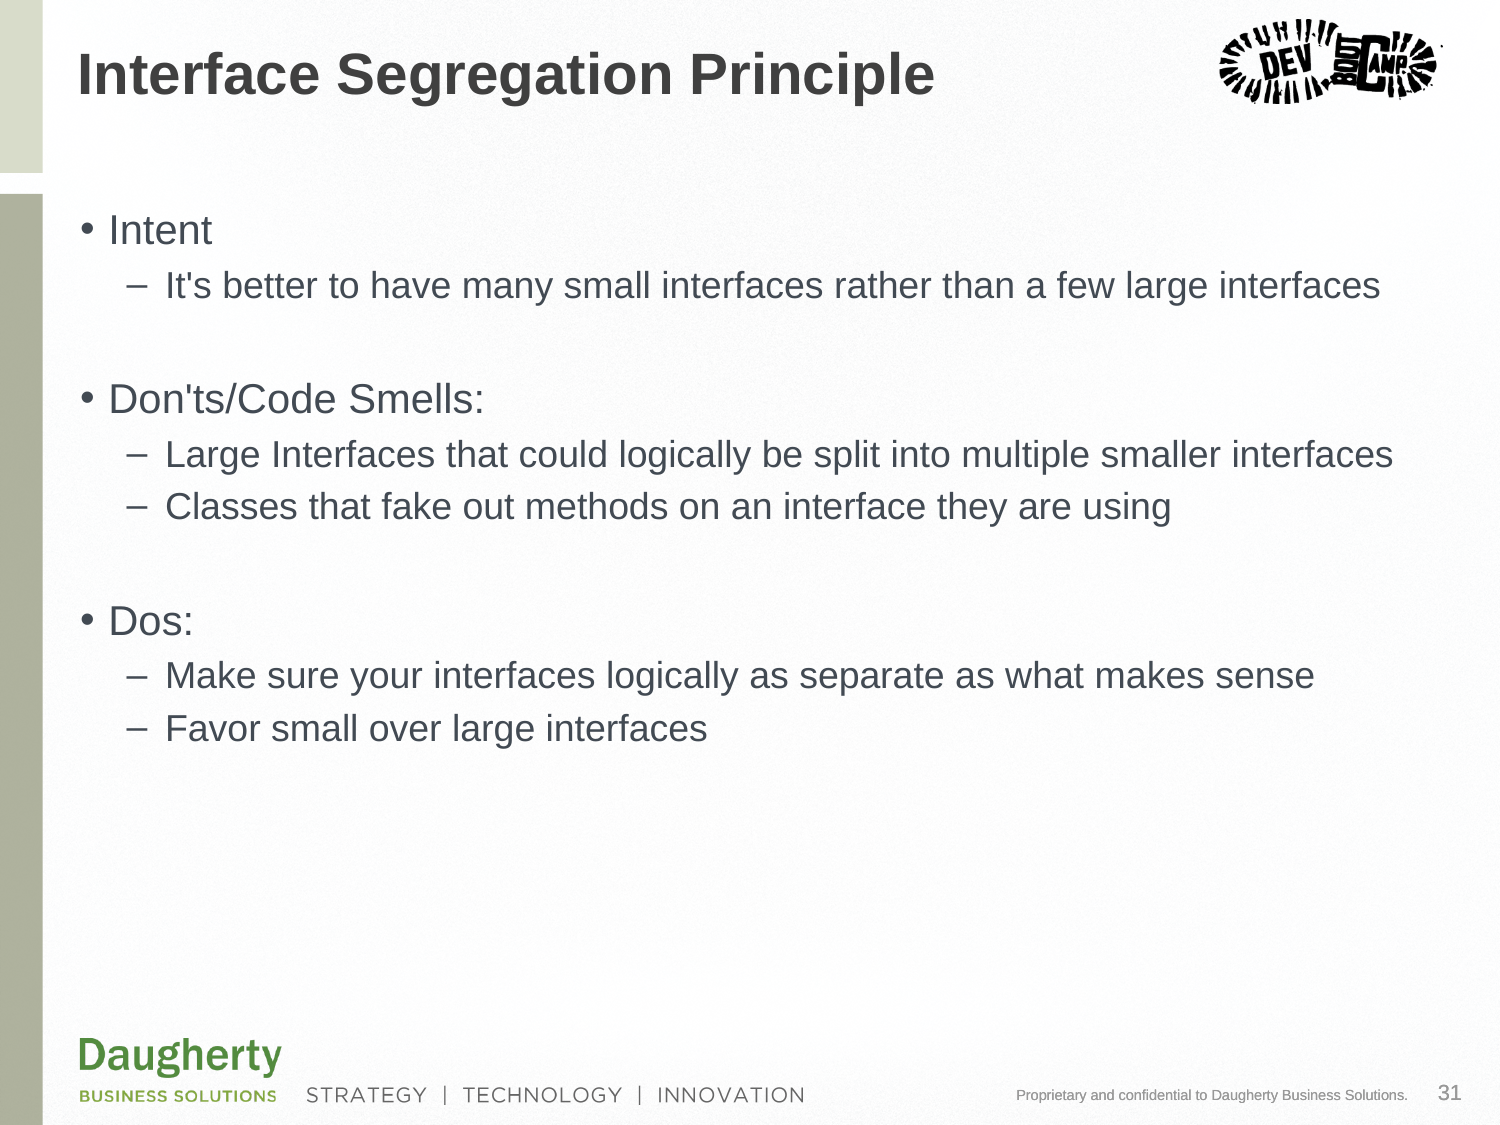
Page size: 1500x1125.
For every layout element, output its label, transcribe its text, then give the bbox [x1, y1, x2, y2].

picture [0, 0, 1500, 1125]
title Interface Segregation Principle [62, 14, 1447, 128]
list Intent It's better to have many small interfaces rather than a few large interfaces Don'ts/Code Smells: Large Interfaces that could logically be split into multiple smaller interfaces Classes that fake out methods on an interface they are using Dos: Make sure your interfaces logically as separate as what makes sense Favor small over large interfaces [64, 195, 1444, 1049]
footer Proprietary and confidential to Daugherty Business Solutions. [844, 1078, 1424, 1125]
slide_number 31 [1423, 1071, 1500, 1123]
